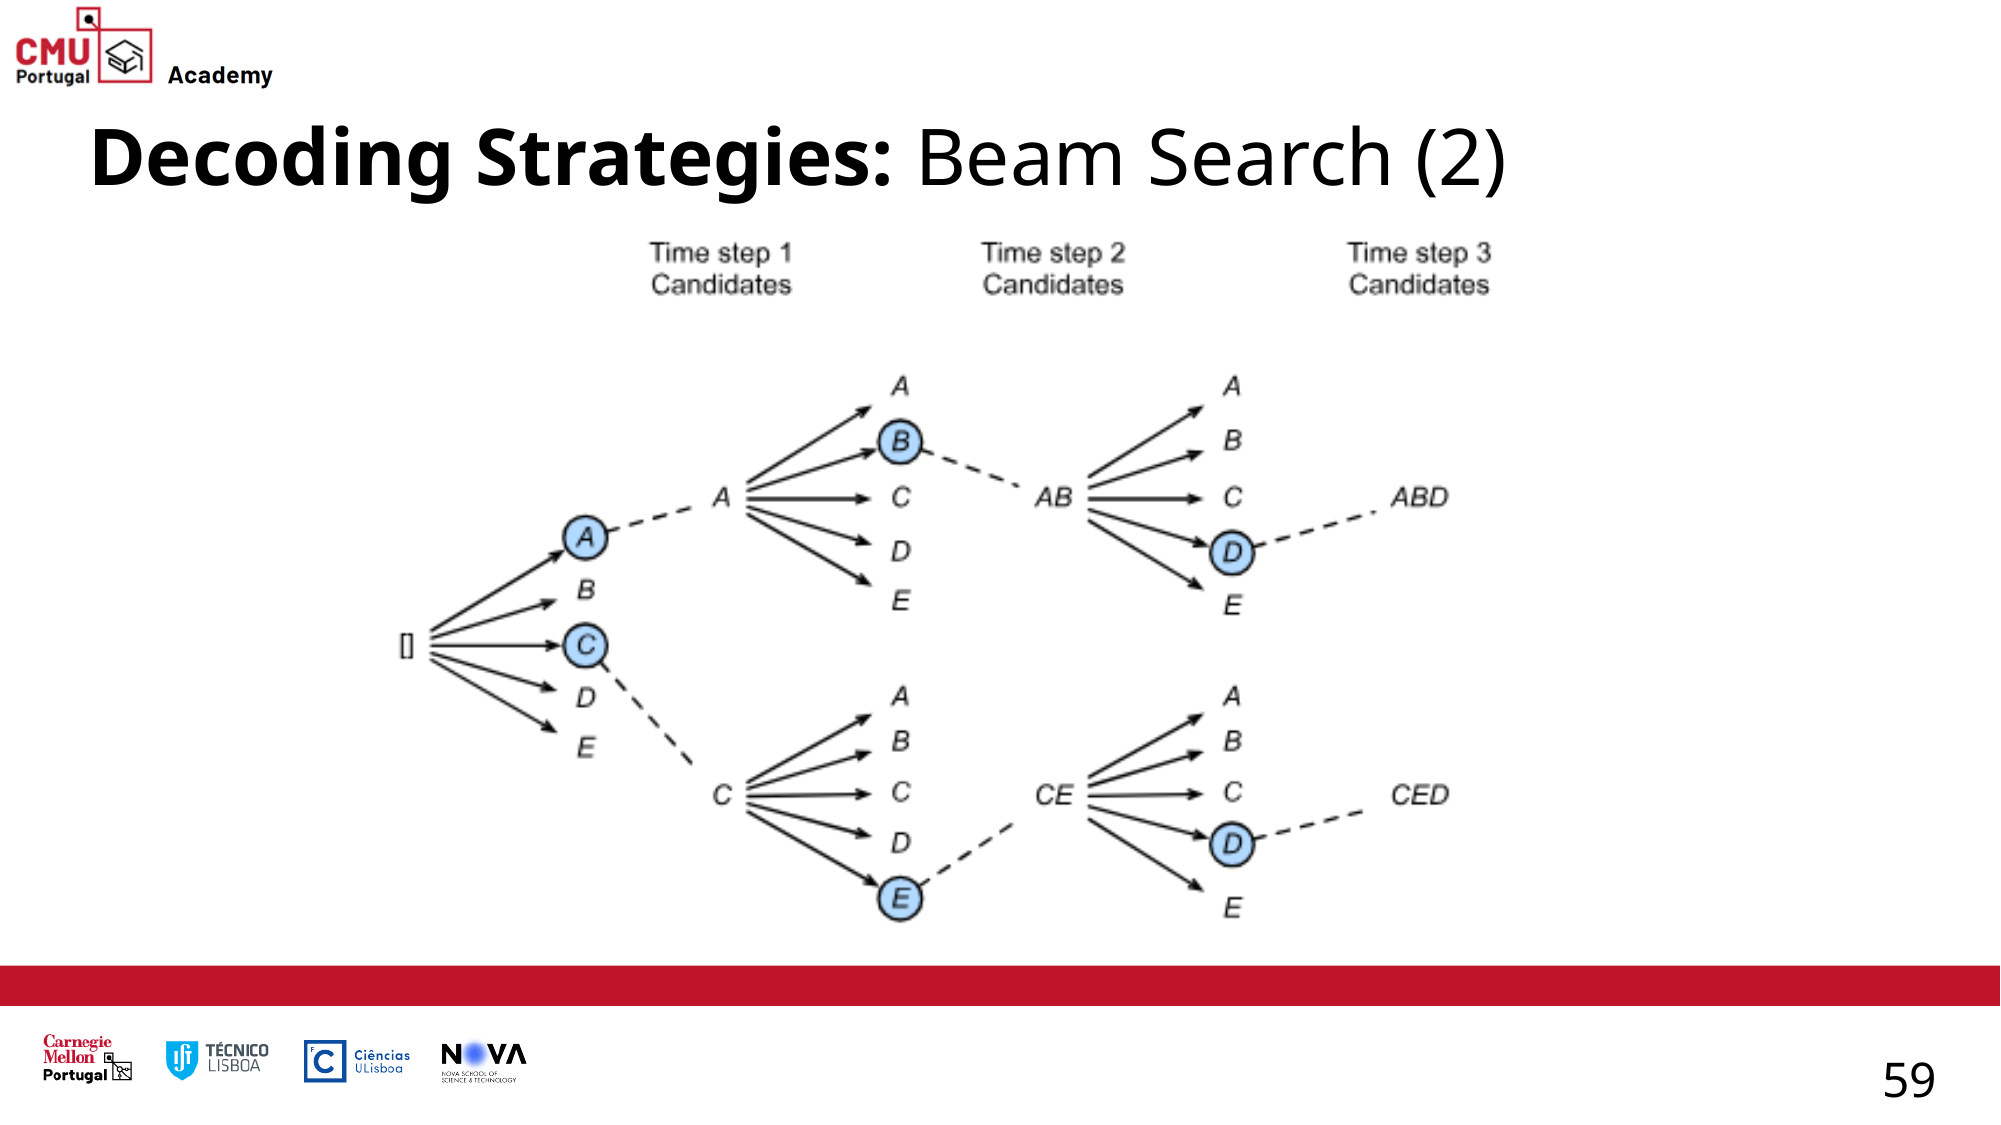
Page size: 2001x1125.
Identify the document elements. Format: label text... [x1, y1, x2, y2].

picture [381, 222, 1510, 944]
text_box 59 [1830, 1042, 1953, 1103]
picture [5, 3, 275, 92]
picture [0, 1011, 583, 1110]
title Decoding Strategies: Beam Search (2) [68, 97, 1932, 223]
